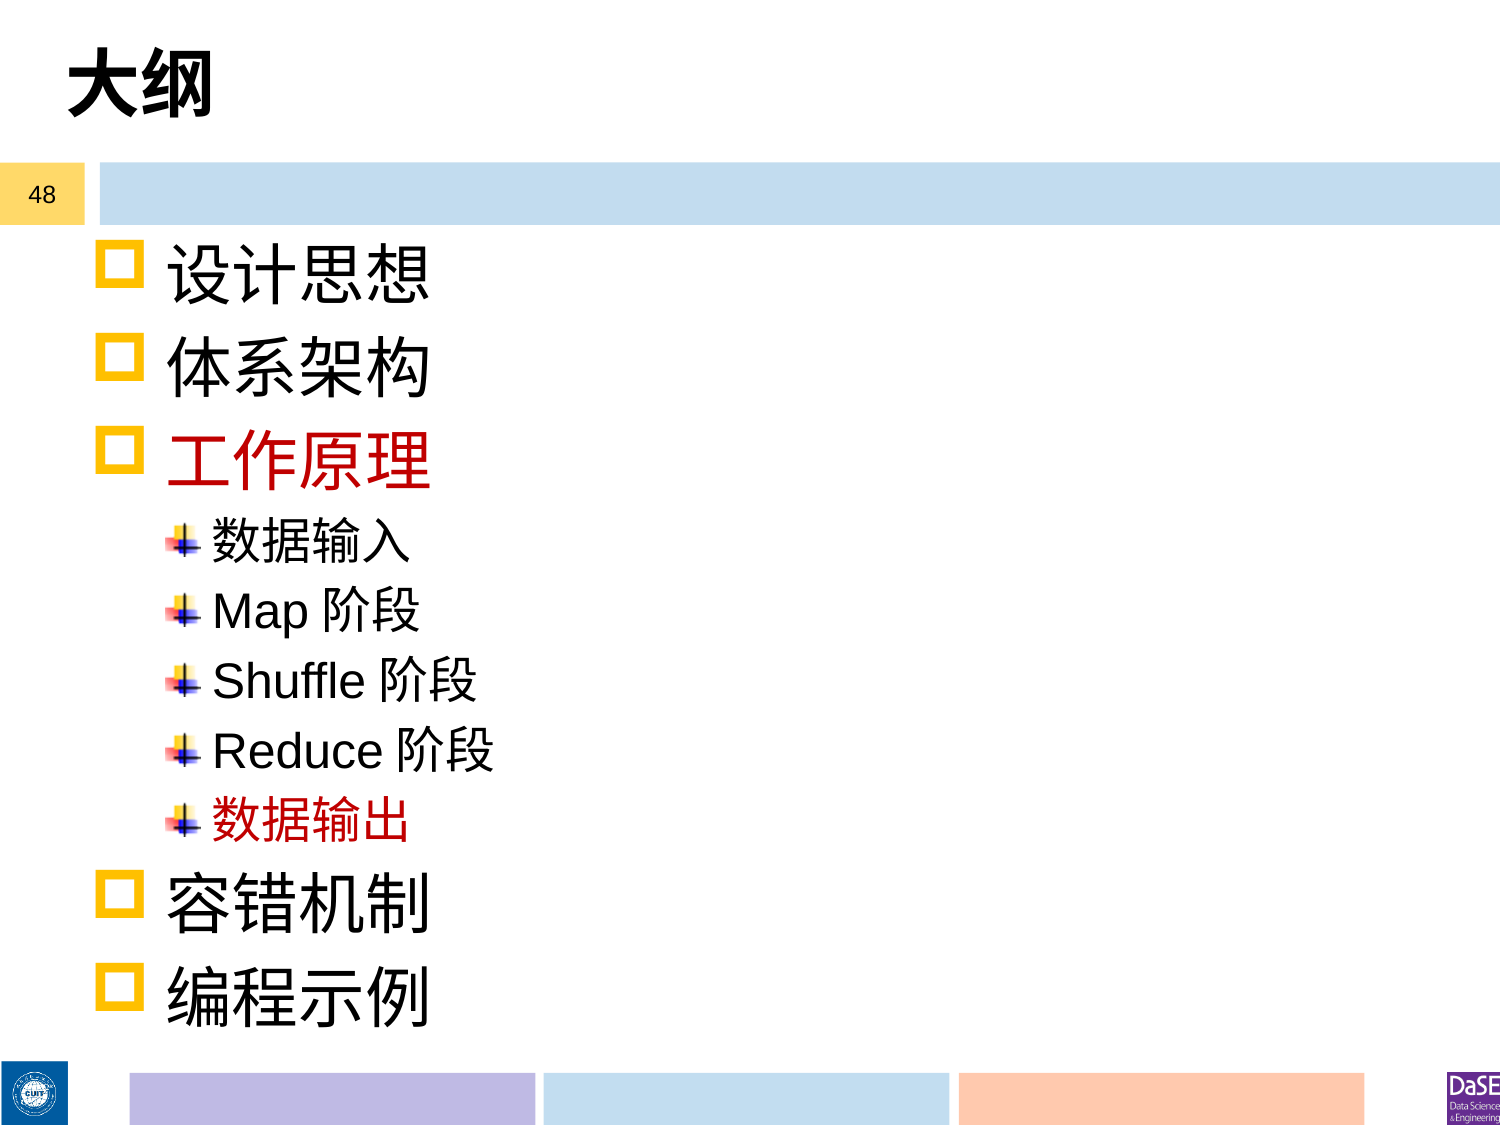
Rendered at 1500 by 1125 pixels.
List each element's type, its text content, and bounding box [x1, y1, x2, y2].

list 设计思想 体系架构 工作原理 数据输入 Map阶段 Shuffle阶段 Reduce阶段 数据输出 容错机制 编程示例 [75, 224, 1425, 1005]
picture [0, 1059, 69, 1125]
picture [165, 521, 201, 557]
title 大纲 [50, 0, 1459, 175]
picture [165, 801, 201, 837]
slide_number 48 [0, 162, 85, 225]
picture [165, 731, 201, 767]
picture [1447, 1072, 1500, 1125]
picture [165, 591, 201, 627]
picture [165, 661, 201, 697]
